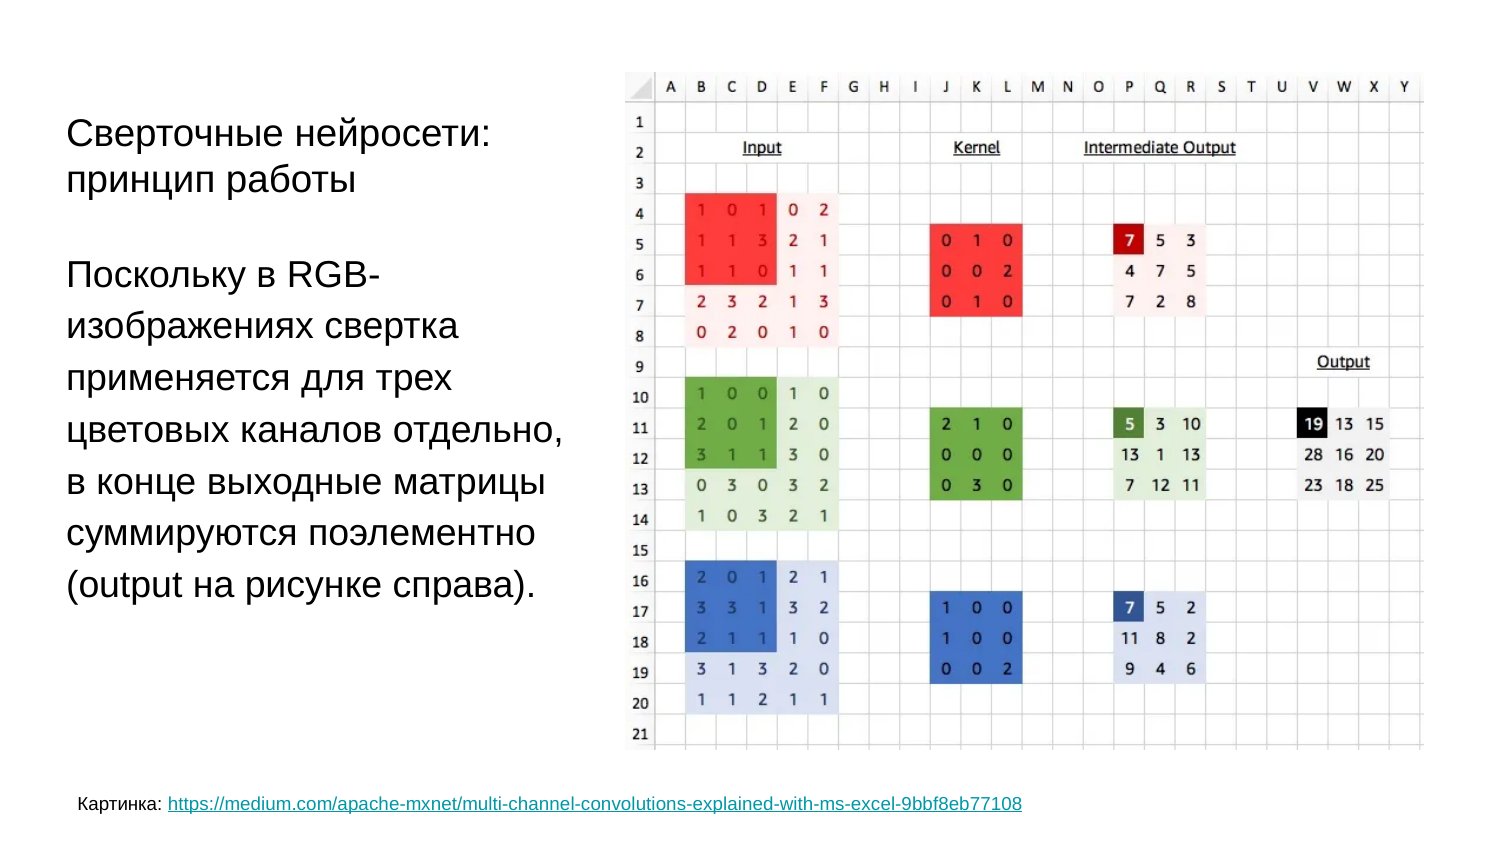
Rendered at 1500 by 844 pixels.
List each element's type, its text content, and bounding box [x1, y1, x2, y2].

picture [625, 72, 1424, 750]
text_box Картинка: https://medium.com/apache-mxnet/multi-channel-convolutions-explained-with-ms-excel-9bbf8eb77108 [62, 776, 1325, 818]
title Сверточные нейросети: принцип работы [51, 91, 598, 216]
list Поскольку в RGB-изображениях свертка применяется для трех цветовых каналов отдельно, в конце выходные матрицы суммируются поэлементно (output на рисунке справа). [51, 227, 598, 750]
